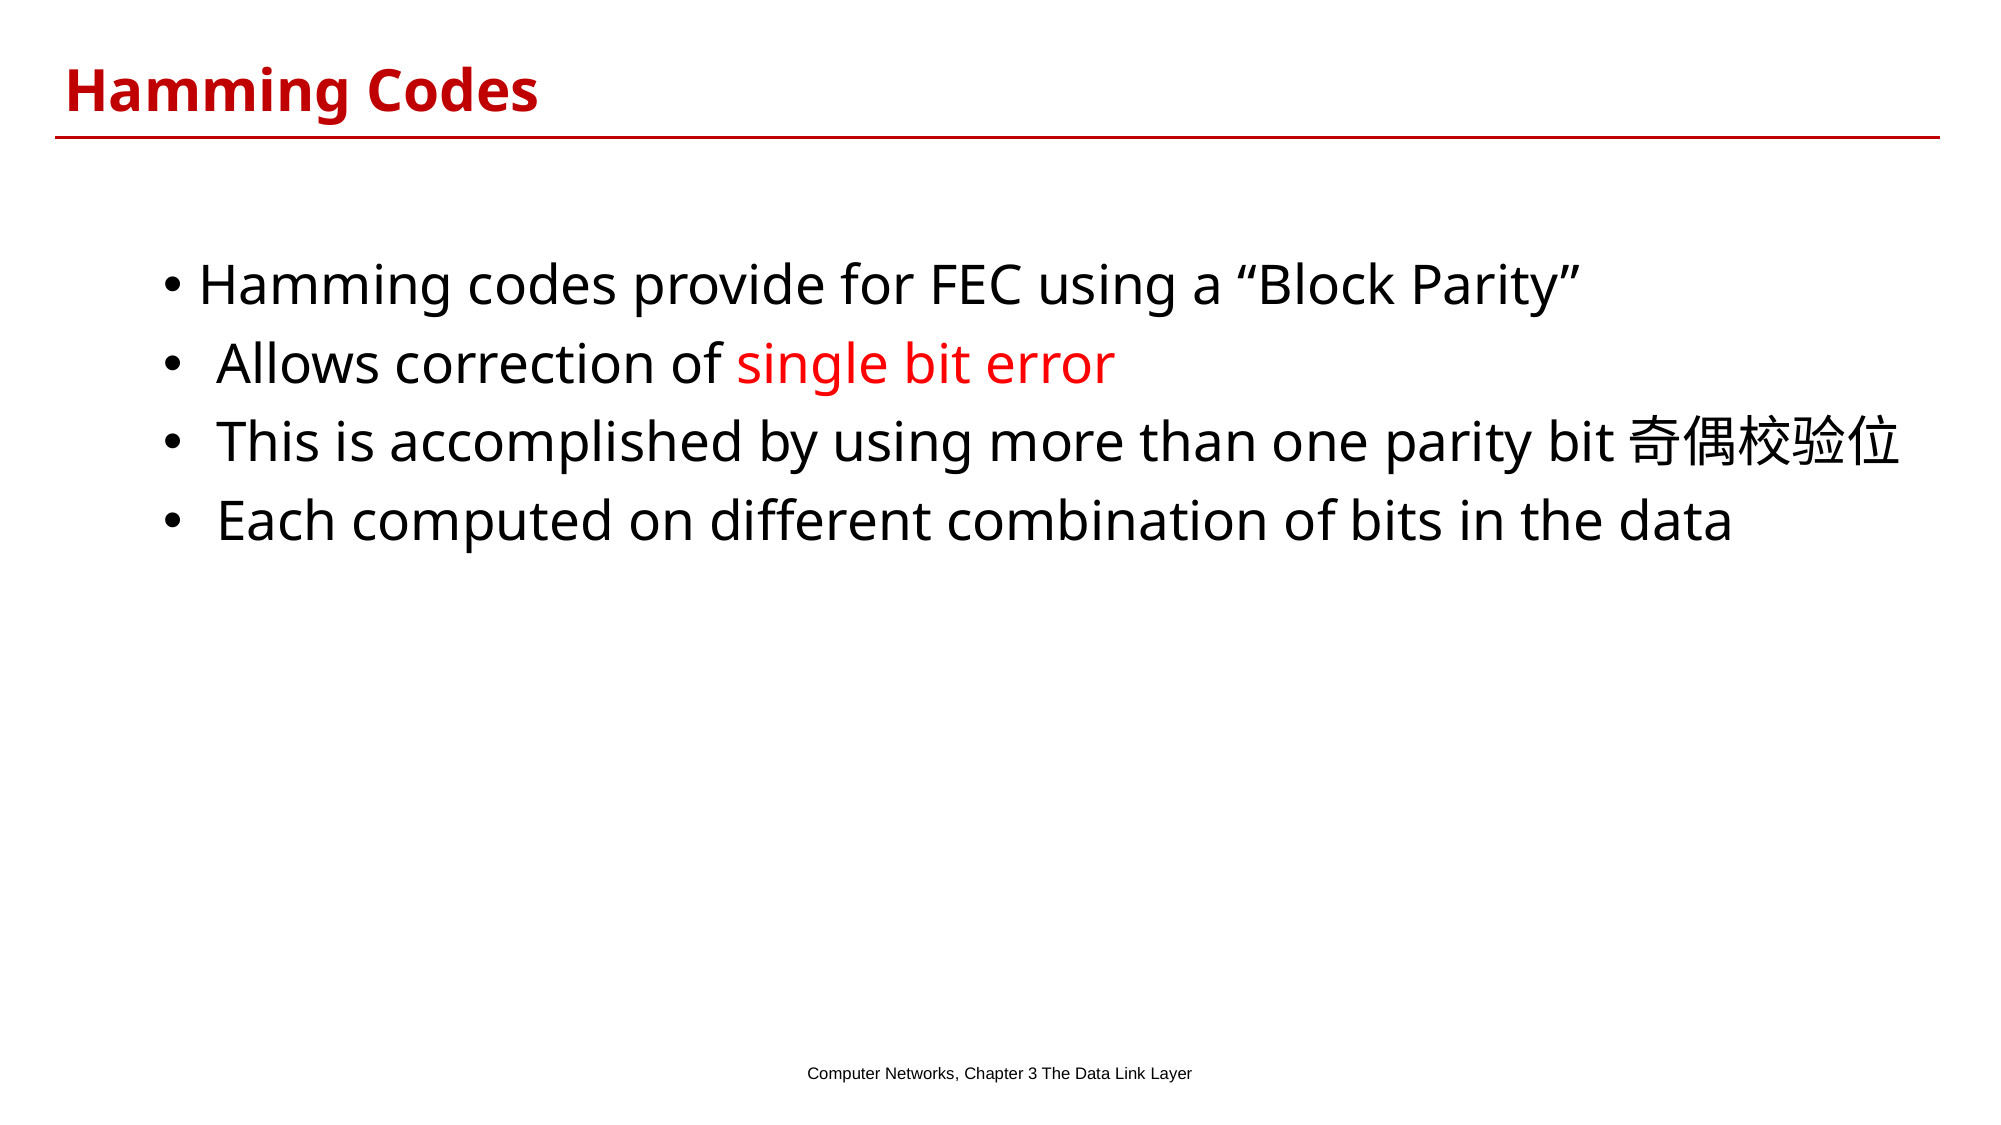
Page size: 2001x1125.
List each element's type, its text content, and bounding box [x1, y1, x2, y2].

list Hamming codes provide for FEC using a “Block Parity” Allows correction of single bit error This is accomplished by using more than one parity bit奇偶校验位 Each computed on different combination of bits in the data [148, 250, 1929, 617]
text_box Hamming Codes [49, 45, 1972, 130]
footer Computer Networks, Chapter 3 The Data Link Layer [662, 1042, 1338, 1103]
